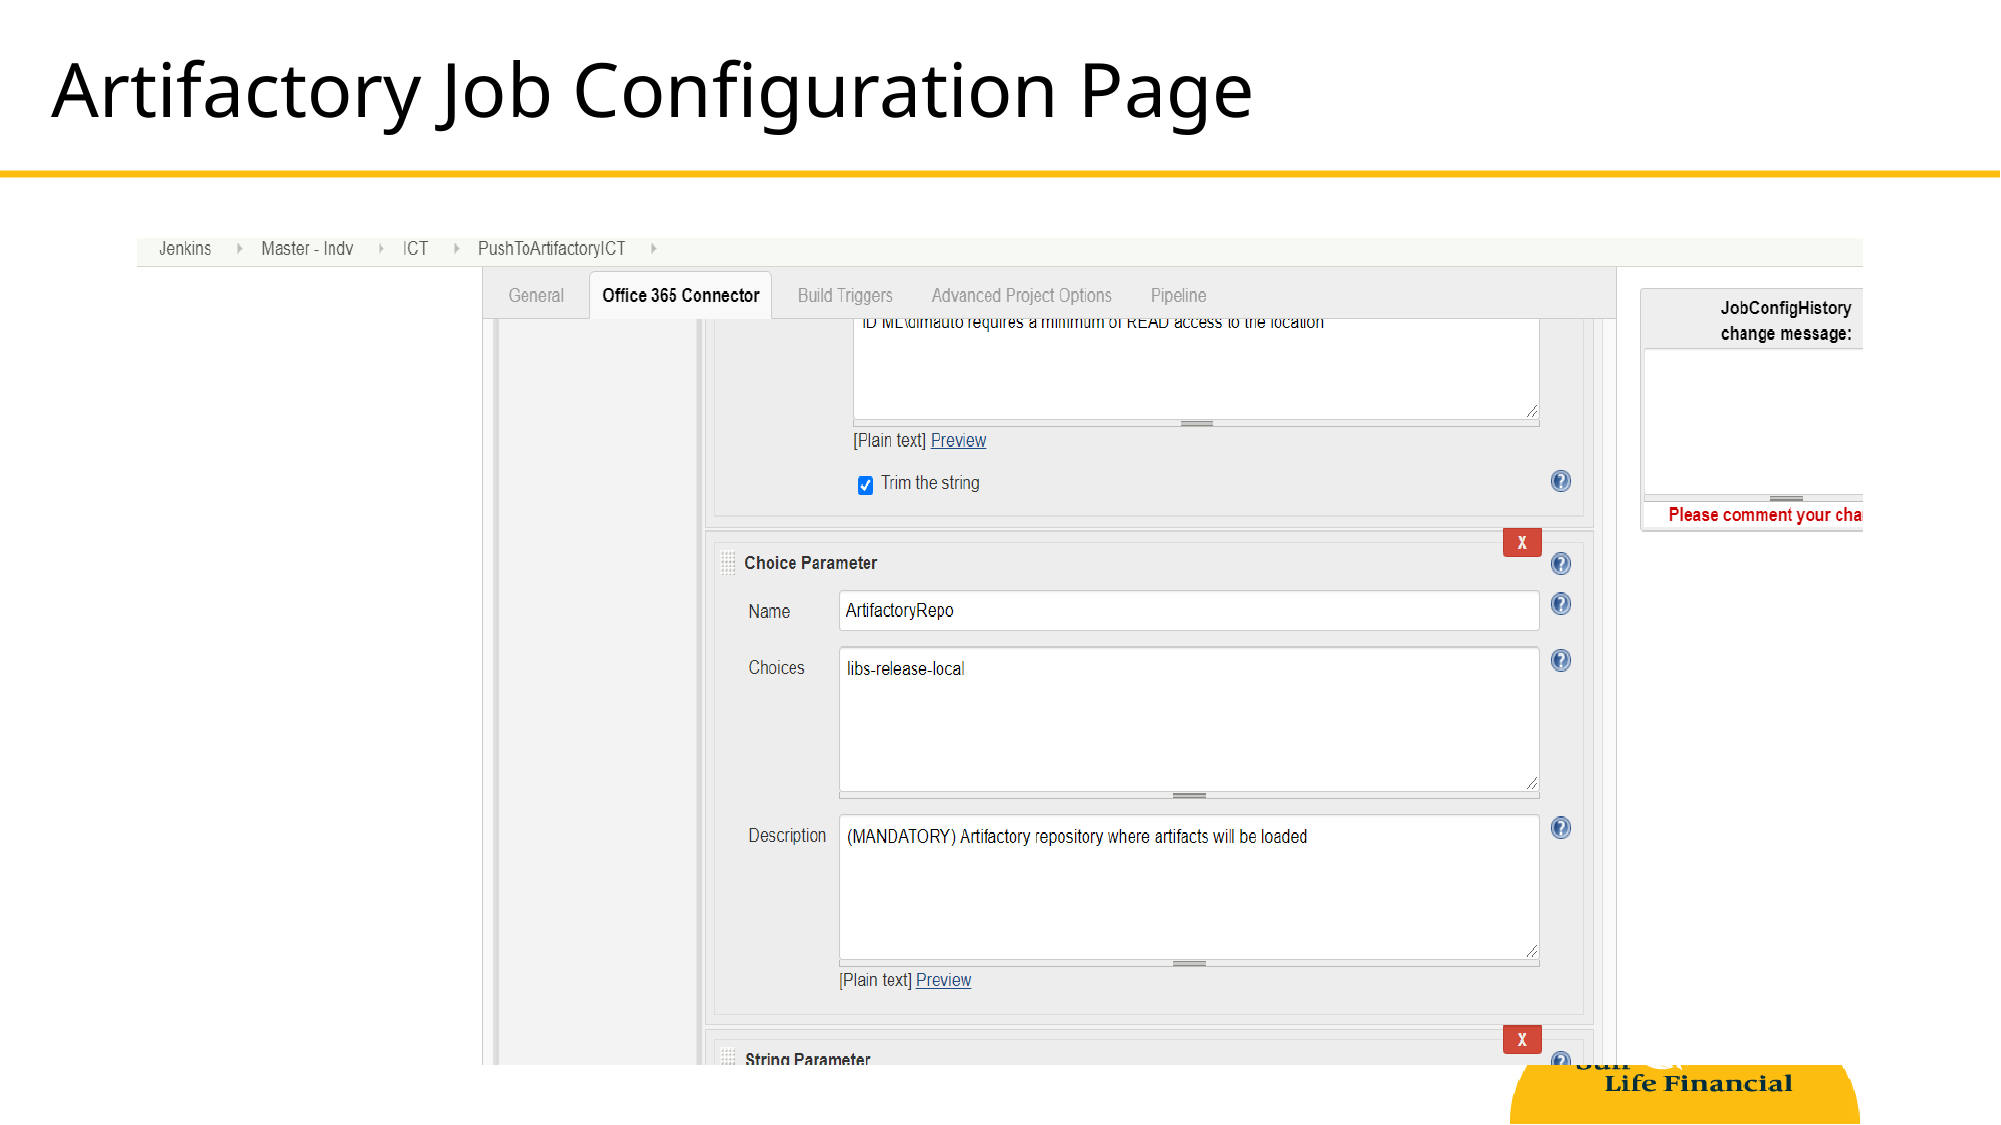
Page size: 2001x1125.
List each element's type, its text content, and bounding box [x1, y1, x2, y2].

title Artifactory Job Configuration Page [36, 27, 1762, 159]
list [137, 238, 1863, 1065]
picture [0, 0, 2000, 1125]
